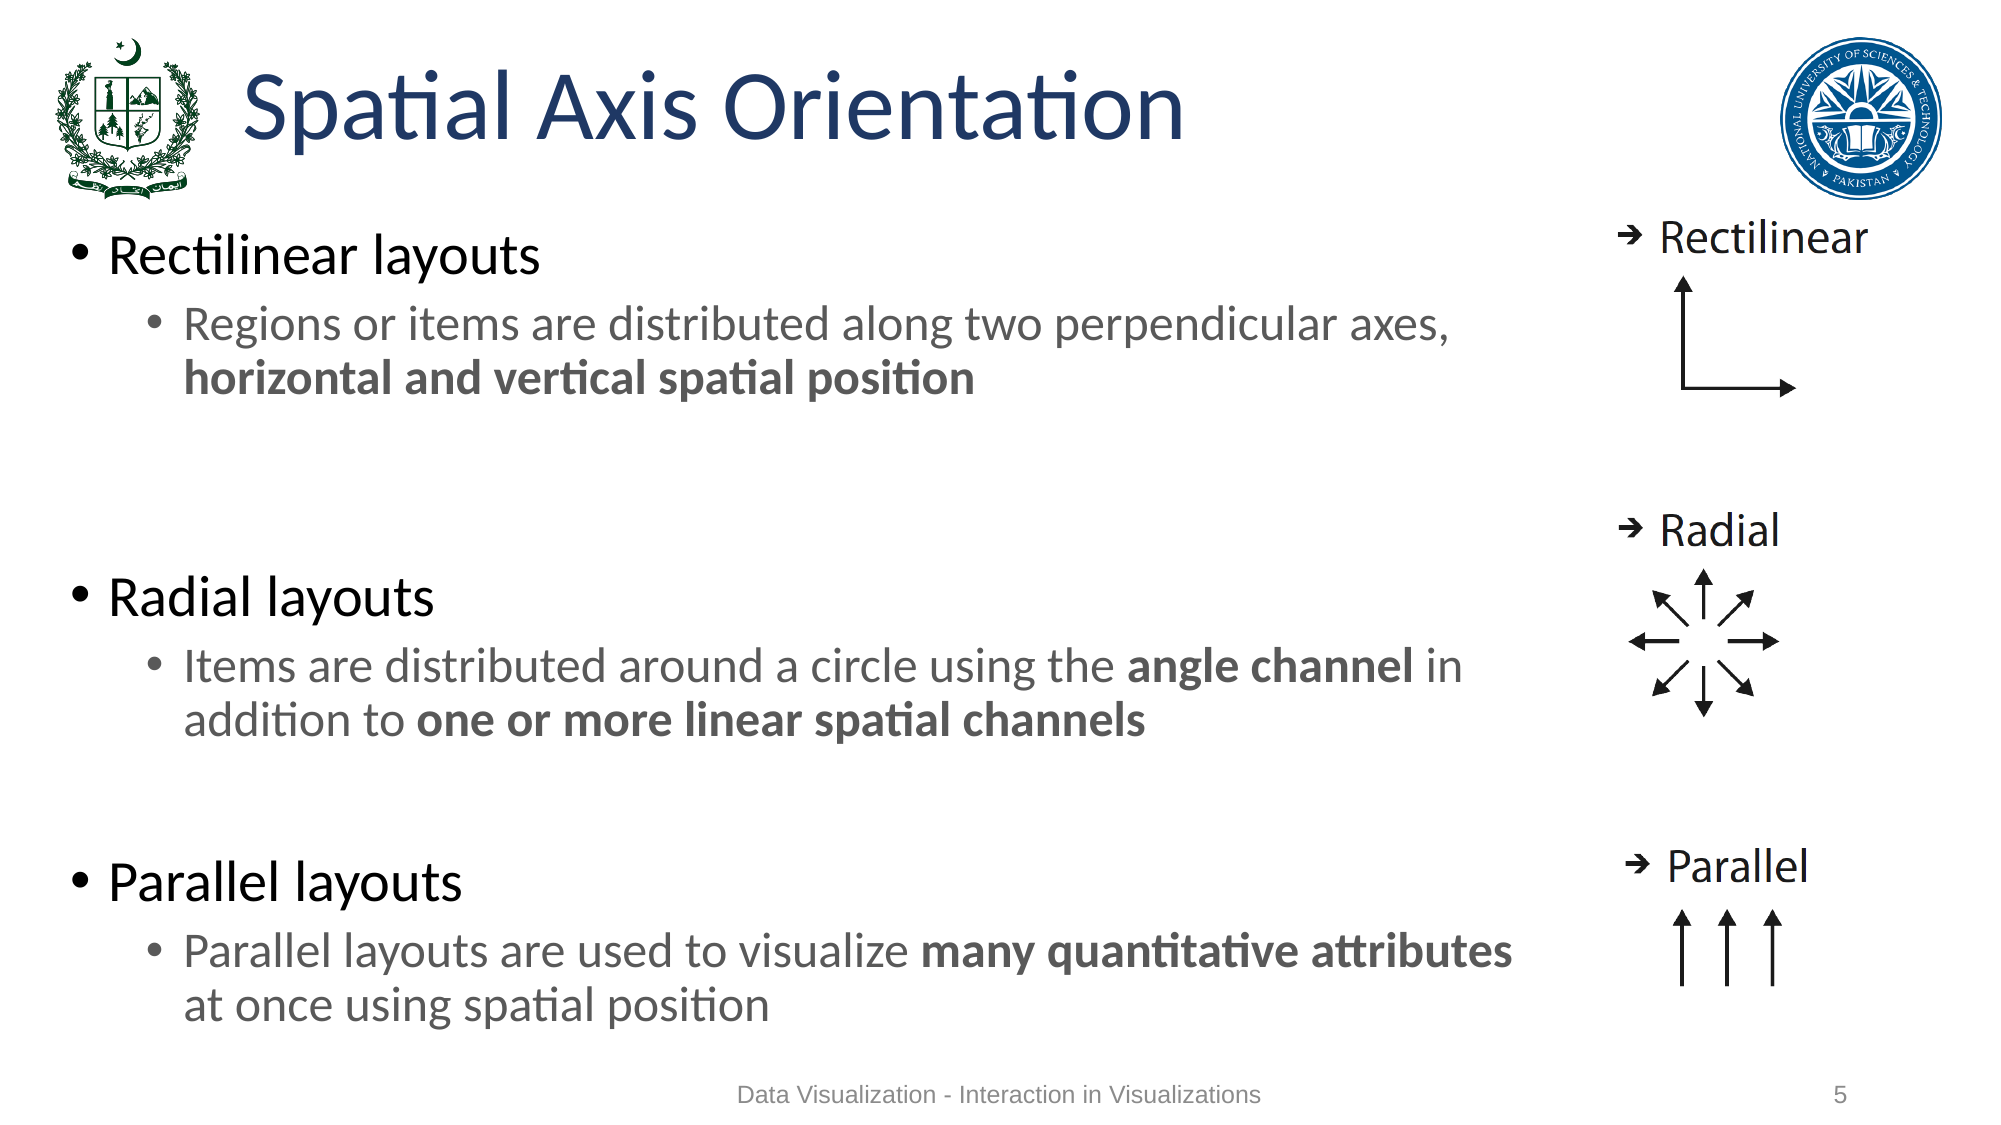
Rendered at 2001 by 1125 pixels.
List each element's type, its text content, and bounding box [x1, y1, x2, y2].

picture [1780, 37, 1942, 200]
picture [1604, 767, 1829, 1065]
list Rectilinear layouts Regions or items are distributed along two perpendicular axes, horizontal and vertical spatial position Radial layouts Items are distributed around a circle using the angle channel in addition to one or more linear spatial channels Parallel layouts Parallel layouts are used to visualize many quantitative attributes at once using spatial position [55, 216, 1535, 1046]
picture [1605, 501, 1787, 729]
picture [55, 38, 200, 200]
title Spatial Axis Orientation [227, 14, 1753, 200]
footer Data Visualization - Interaction in Visualizations [662, 1063, 1338, 1124]
picture [1604, 211, 1958, 415]
slide_number 5 [1412, 1063, 1863, 1124]
